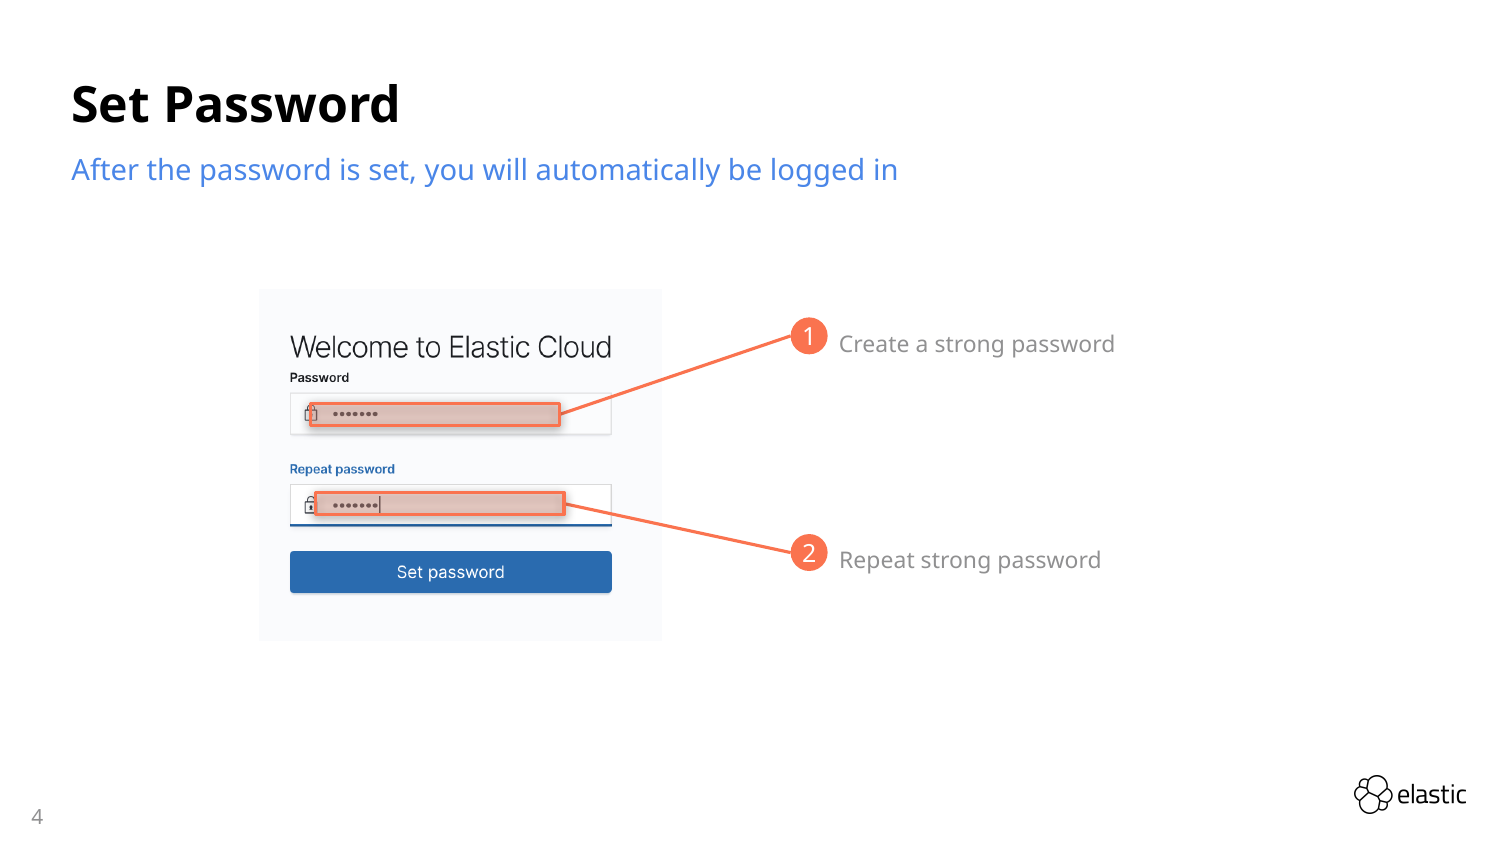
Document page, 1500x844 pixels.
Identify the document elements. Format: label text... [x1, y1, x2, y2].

text_box Repeat strong password [824, 538, 1165, 637]
picture [1354, 775, 1466, 814]
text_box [563, 503, 791, 553]
text_box Create a strong password [824, 321, 1202, 421]
text_box 2 [791, 534, 828, 572]
text_box 1 [790, 317, 828, 355]
list After the password is set, you will automatically be logged in [56, 147, 1363, 205]
title Set Password [56, 15, 1363, 141]
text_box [559, 335, 791, 415]
picture [259, 288, 662, 641]
